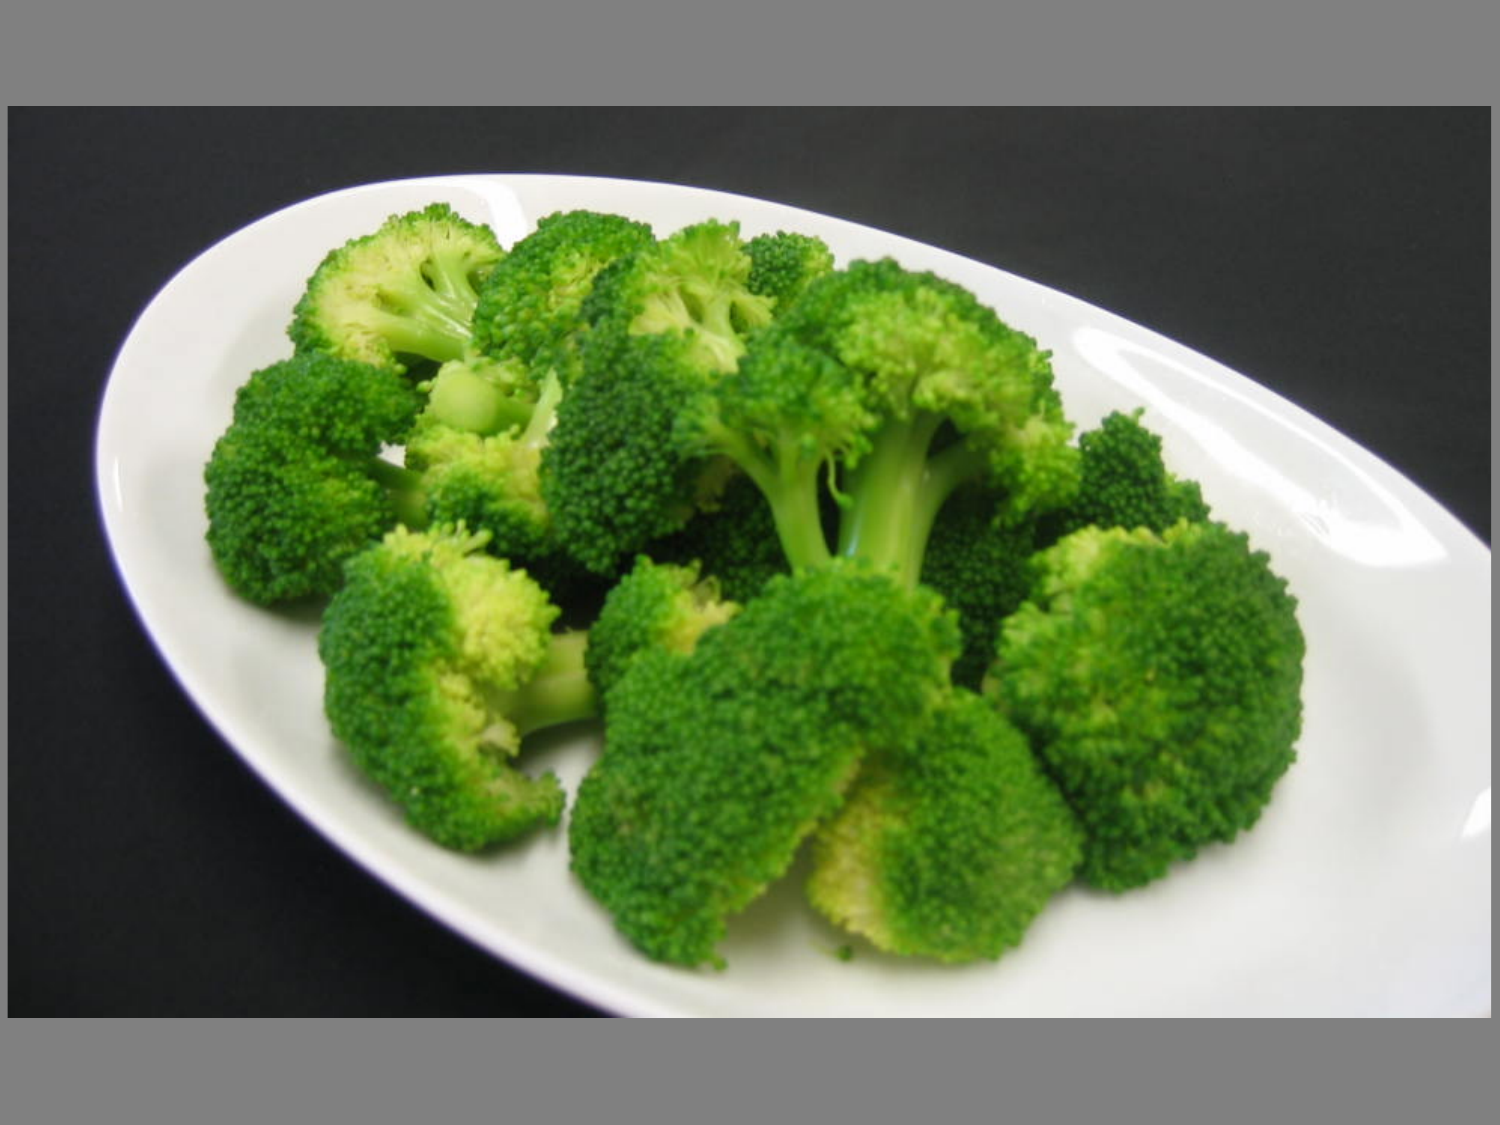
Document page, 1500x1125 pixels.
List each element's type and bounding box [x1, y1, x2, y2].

picture [7, 106, 1492, 1018]
